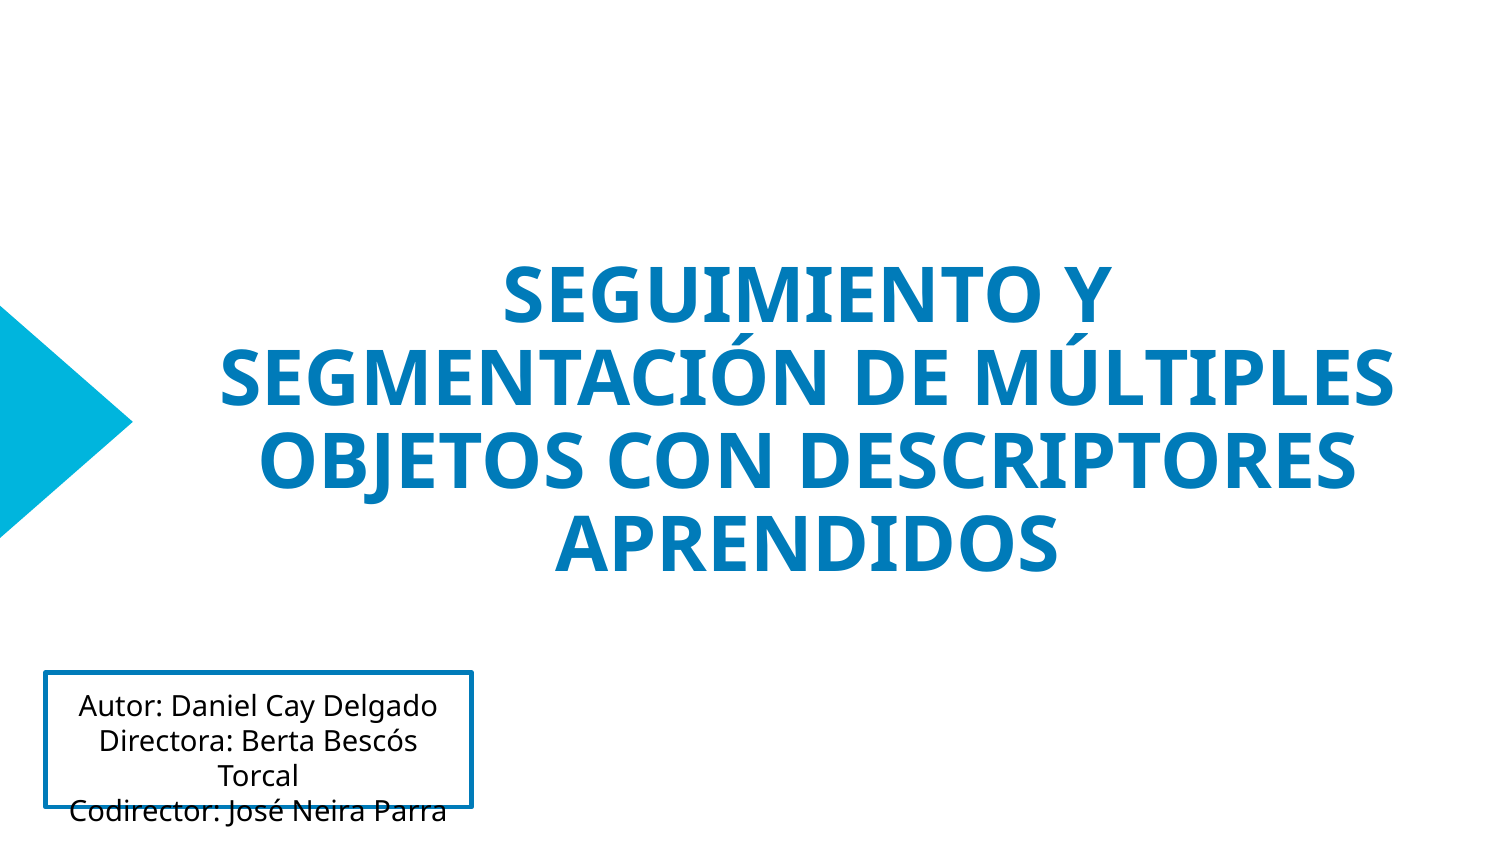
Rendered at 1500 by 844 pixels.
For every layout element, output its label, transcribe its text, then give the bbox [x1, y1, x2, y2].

title SEGUIMIENTO Y SEGMENTACIÓN DE MÚLTIPLES OBJETOS CON DESCRIPTORES APRENDIDOS [204, 305, 1412, 538]
text_box Autor: Daniel Cay Delgado Directora: Berta Bescós Torcal Codirector: José Neira Parra [45, 672, 472, 807]
